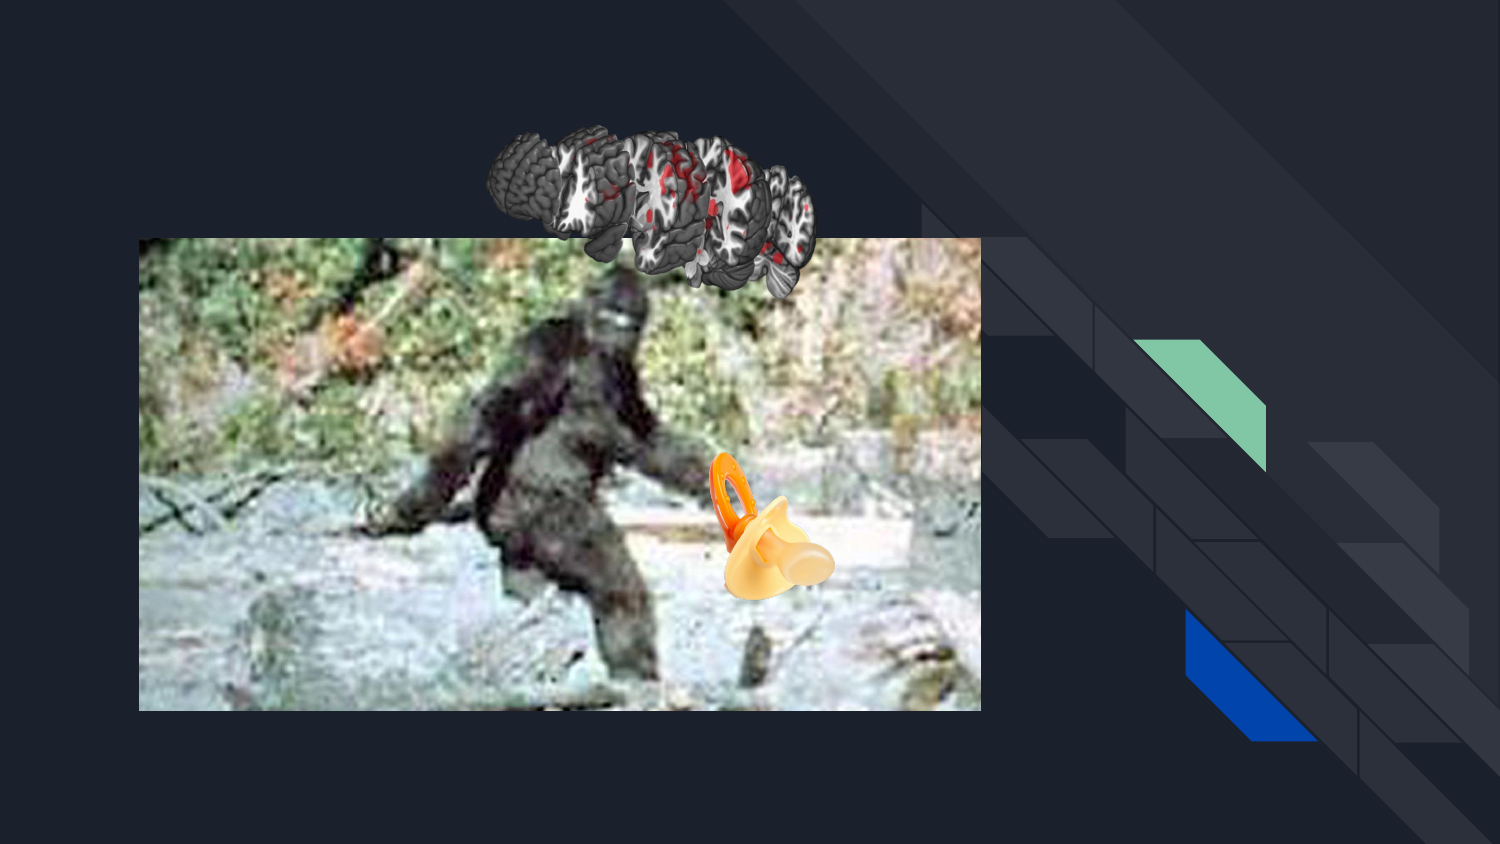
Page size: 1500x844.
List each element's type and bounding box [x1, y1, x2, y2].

picture [139, 63, 981, 712]
